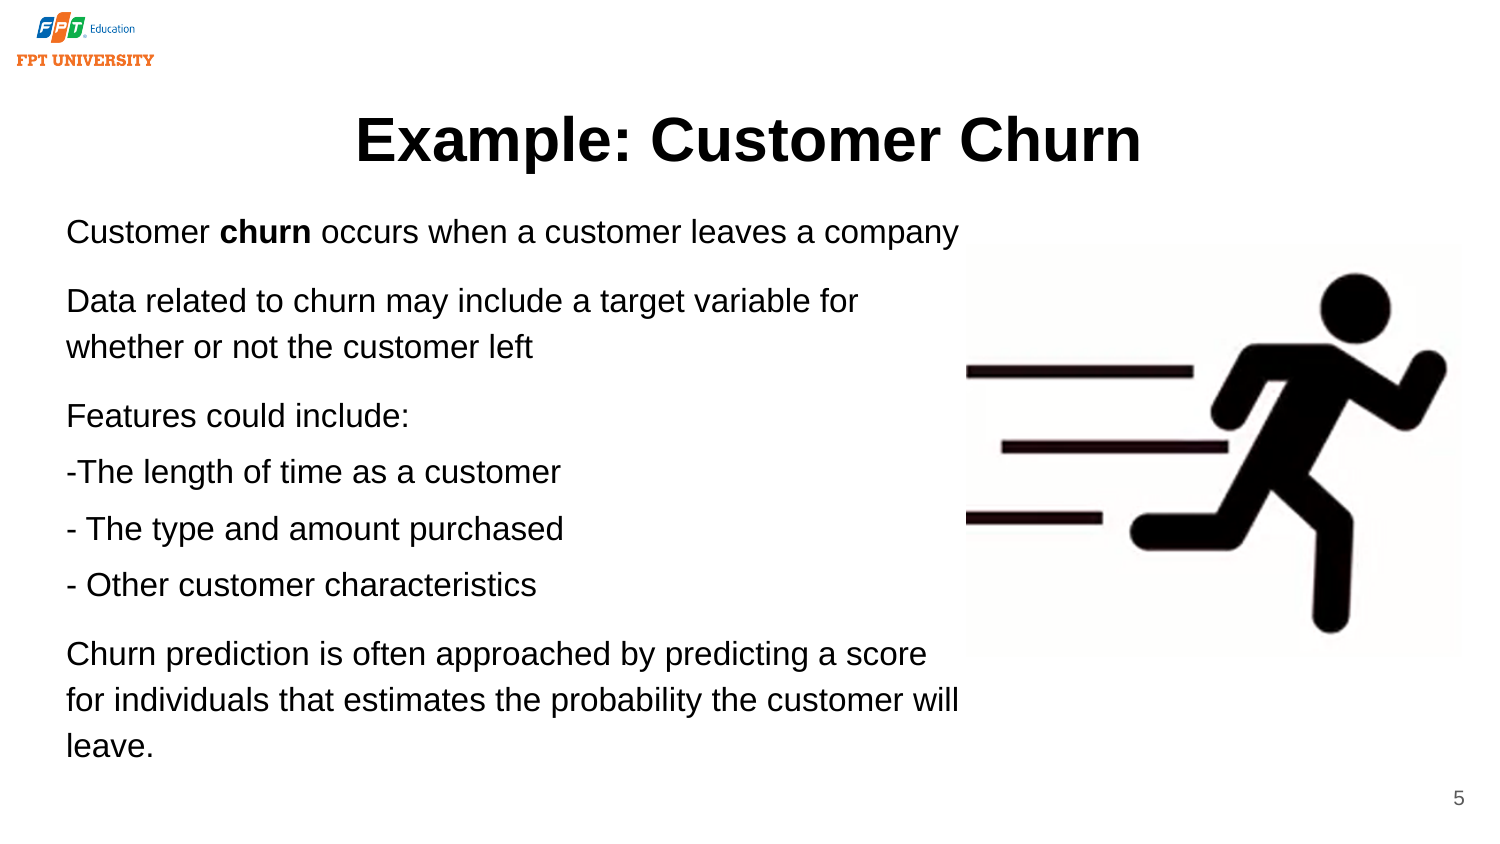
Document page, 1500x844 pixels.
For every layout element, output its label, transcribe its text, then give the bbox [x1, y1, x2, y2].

picture [11, 1, 160, 77]
list Customer churn occurs when a customer leaves a company Data related to churn may include a target variable for whether or not the customer left Features could include: -The length of time as a customer - The type and amount purchased - Other customer characteristics Churn prediction is often approached by predicting a score for individuals that estimates the probability the customer will leave. [51, 189, 980, 793]
slide_number 5 [1389, 764, 1480, 830]
picture [965, 244, 1462, 657]
title Example: Customer Churn [51, 72, 1449, 167]
